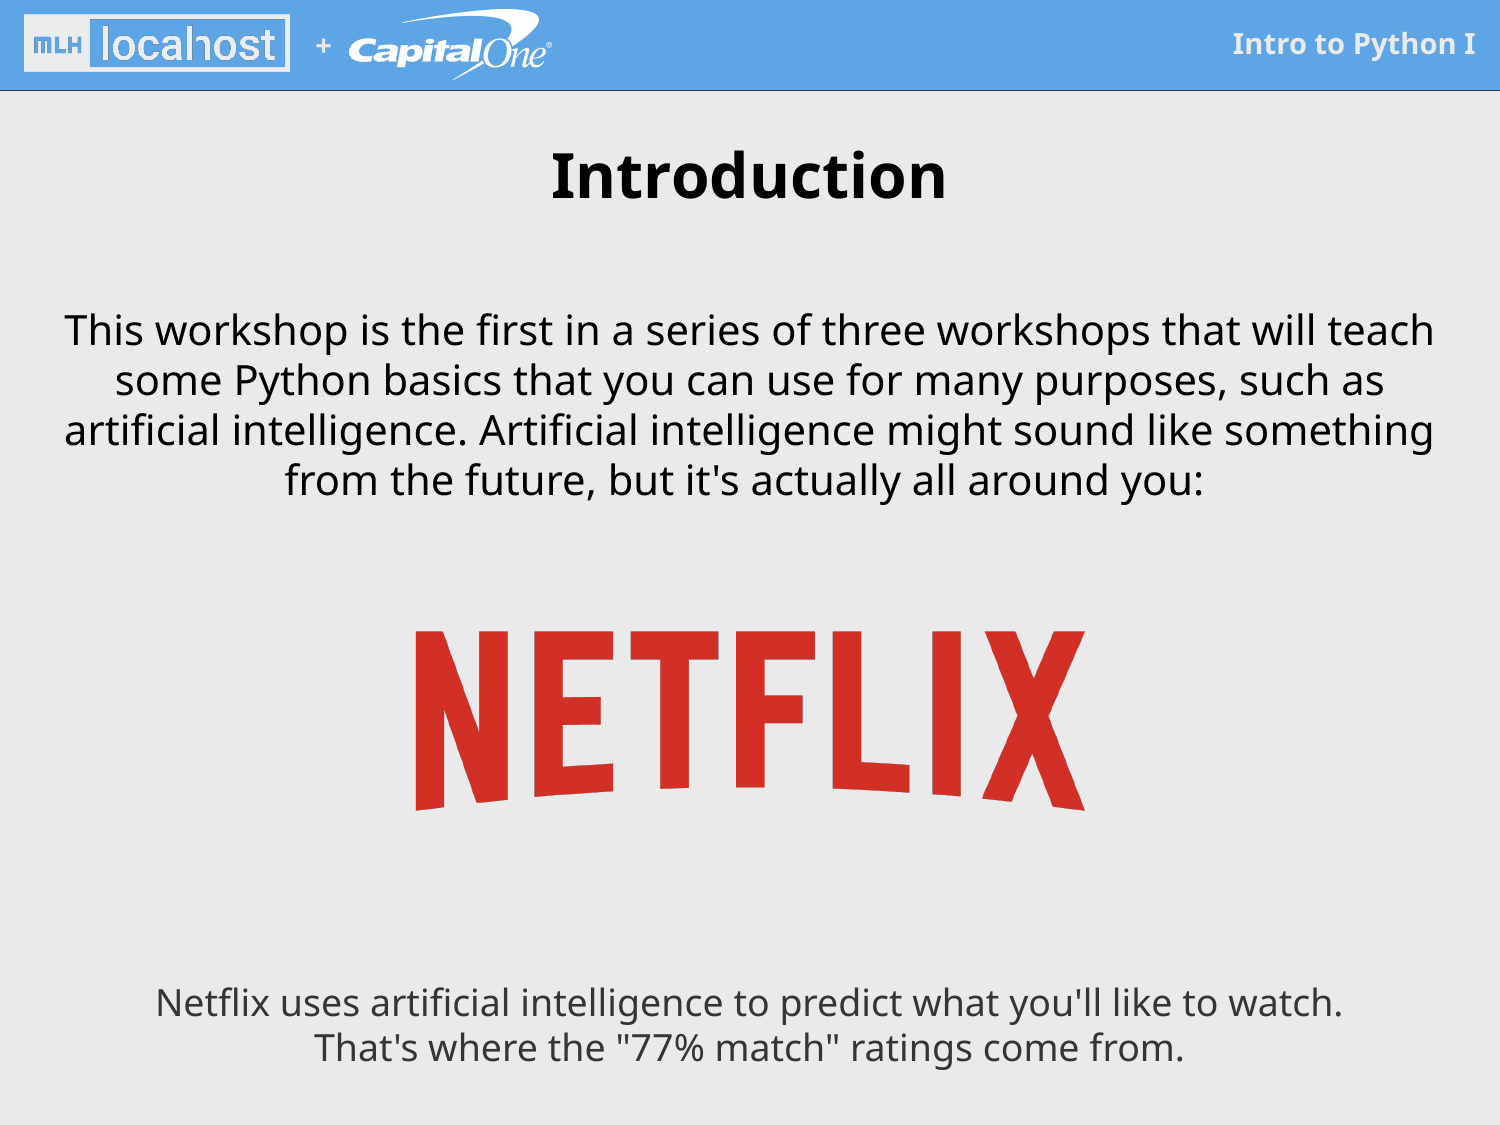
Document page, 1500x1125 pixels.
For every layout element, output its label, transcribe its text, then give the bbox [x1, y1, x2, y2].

title Introduction [26, 106, 1474, 242]
text_box Netflix uses artificial intelligence to predict what you'll like to watch. That's where the "77% match" ratings come from. [98, 962, 1402, 1086]
text_box This workshop is the first in a series of three workshops that will teach some Python basics that you can use for many purposes, such as artificial intelligence. Artificial intelligence might sound like something from the future, but it's actually all around you: [43, 249, 1457, 559]
picture [24, 14, 290, 72]
picture [349, 9, 552, 80]
picture [328, 543, 1172, 899]
